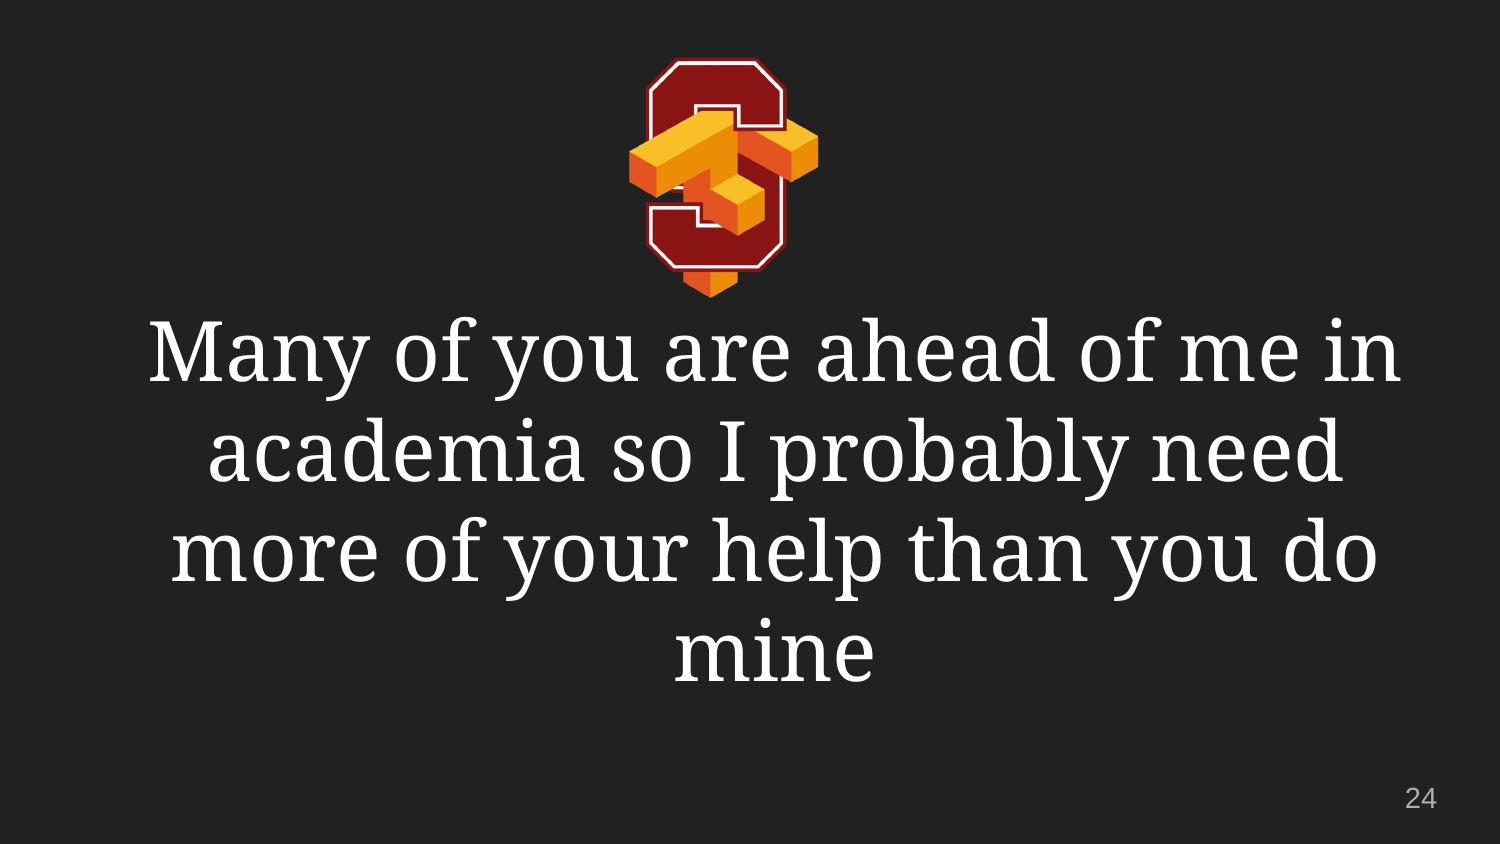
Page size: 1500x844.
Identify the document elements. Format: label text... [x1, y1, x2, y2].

title Many of you are ahead of me in academia so I probably need more of your help than you do mine [107, 282, 1444, 714]
slide_number ‹#› [1389, 764, 1480, 830]
picture [627, 57, 819, 299]
